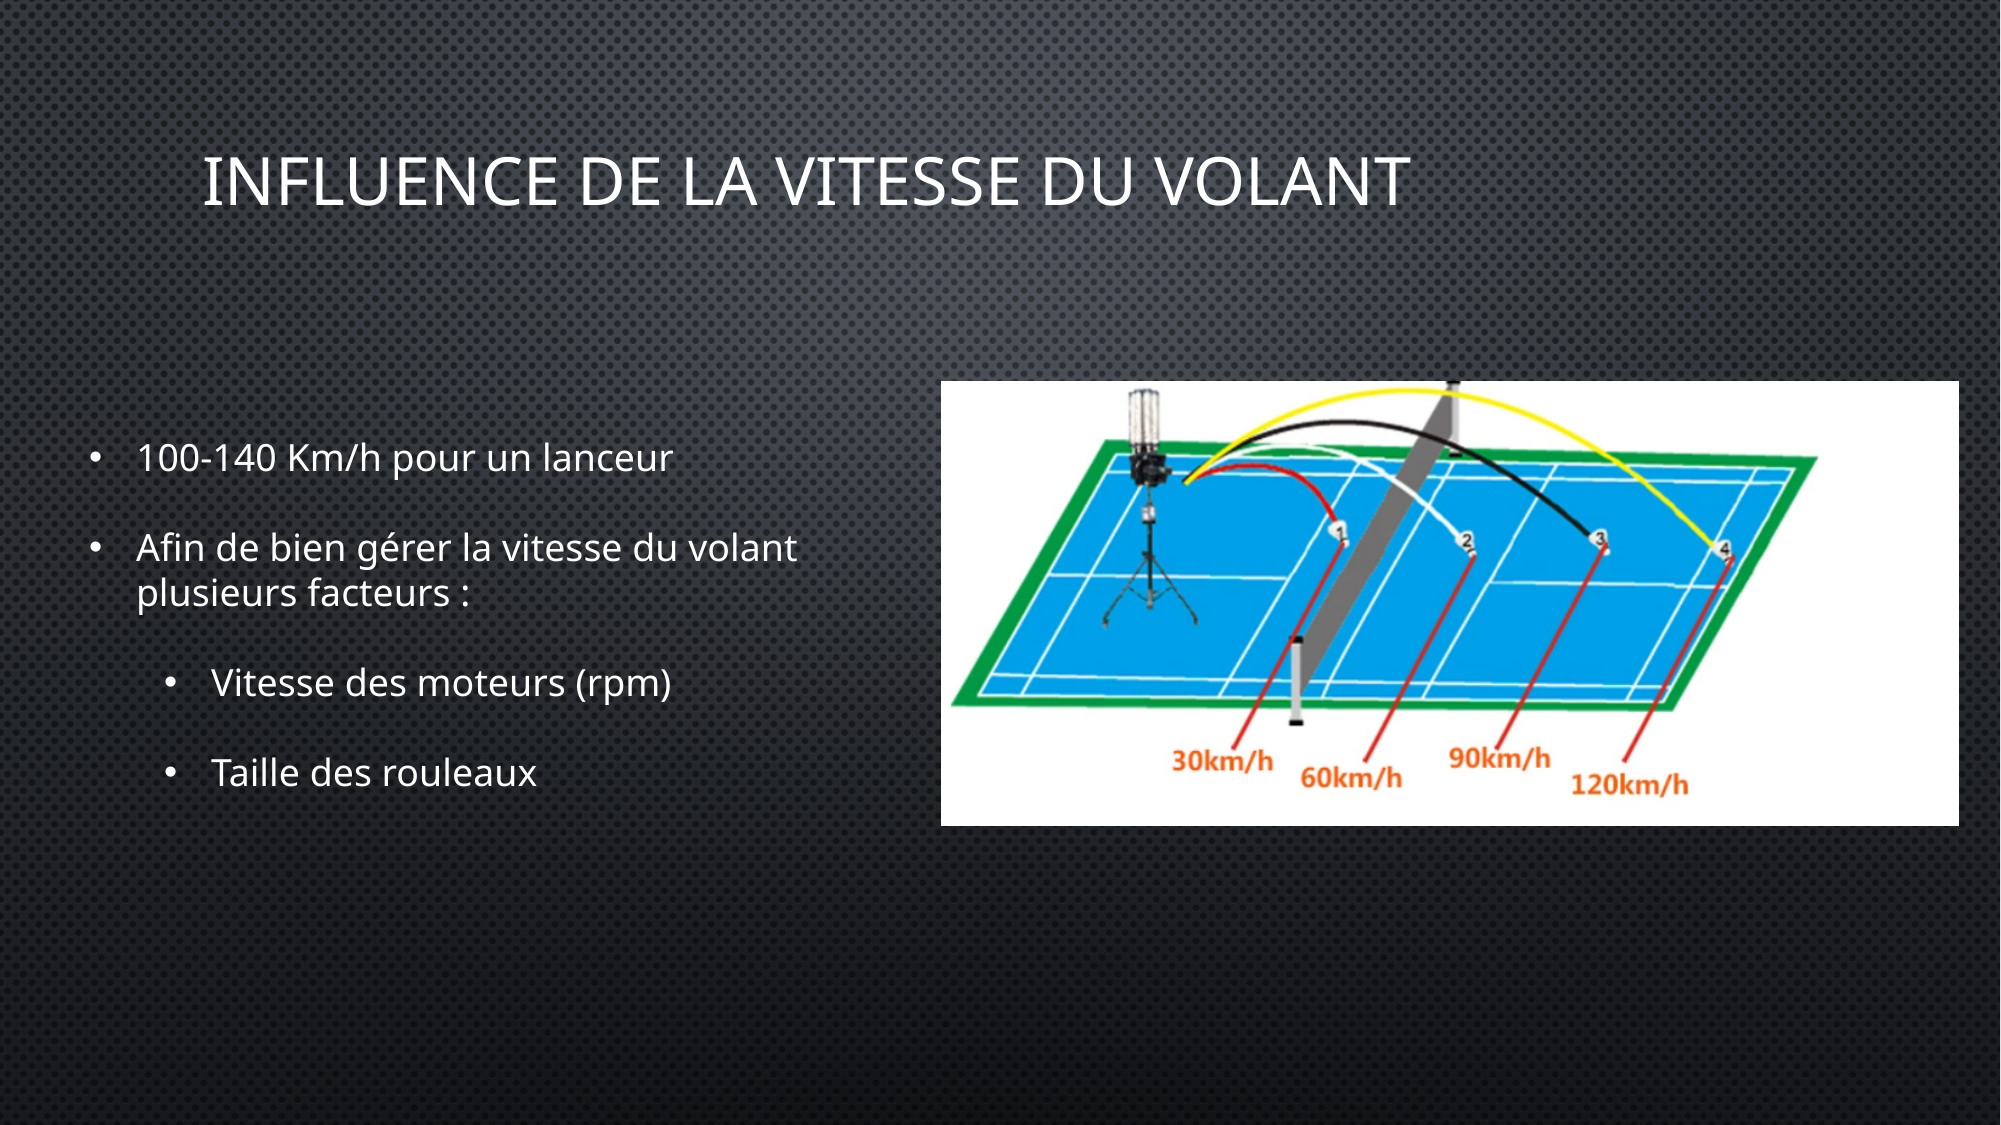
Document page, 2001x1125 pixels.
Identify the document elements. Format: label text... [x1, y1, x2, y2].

picture [940, 381, 1960, 826]
list [203, 232, 1829, 950]
text_box 100-140 Km/h pour un lanceur Afin de bien gérer la vitesse du volant plusieurs facteurs : Vitesse des moteurs (rpm) Taille des rouleaux [74, 426, 889, 802]
title Influence de la vitesse du volant [187, 99, 1813, 258]
